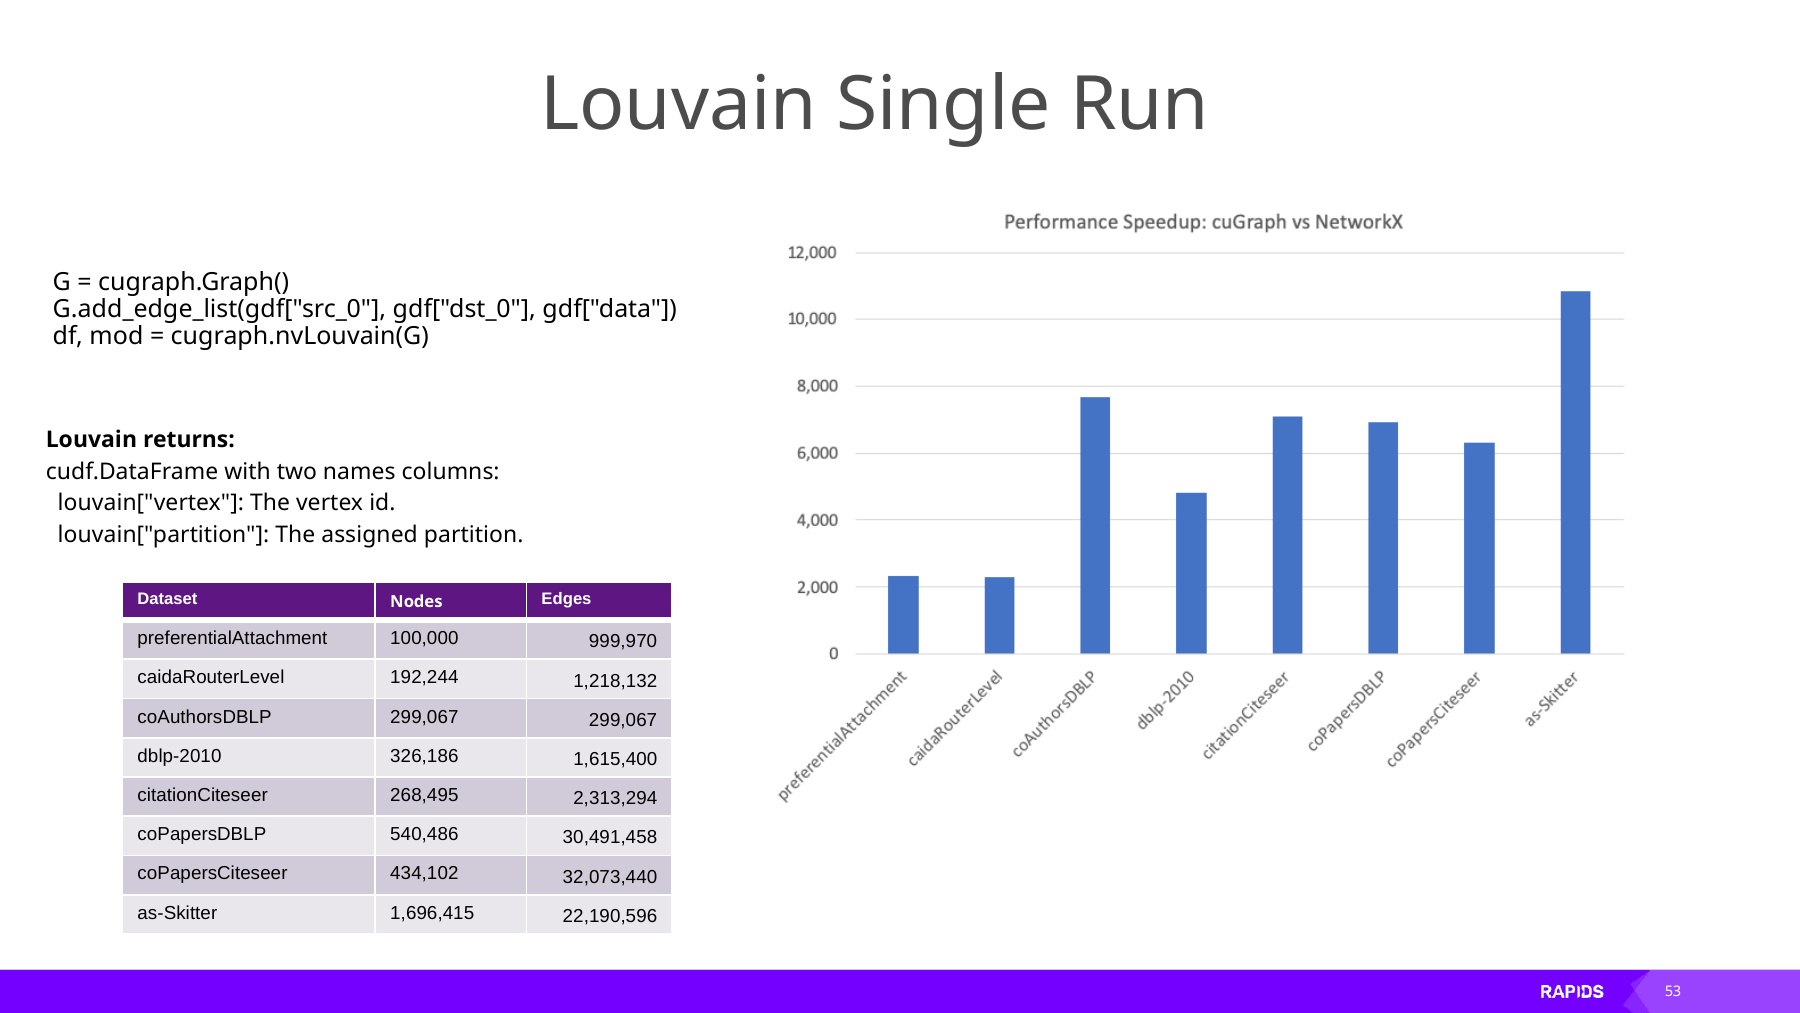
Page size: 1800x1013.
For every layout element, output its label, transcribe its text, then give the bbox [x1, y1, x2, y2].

table_cell 1,615,400 [527, 739, 671, 776]
table_cell 299,067 [527, 699, 671, 737]
table_cell 2,313,294 [527, 778, 671, 815]
table_cell 268,495 [376, 778, 526, 815]
table_cell coAuthorsDBLP [123, 699, 374, 737]
table_cell as-Skitter [123, 896, 374, 933]
table_header Dataset [123, 583, 374, 617]
table_cell 100,000 [376, 623, 526, 658]
title Louvain Single Run [56, 56, 1693, 154]
table_cell 299,067 [376, 699, 526, 737]
table_cell dblp-2010 [123, 739, 374, 776]
table_cell coPapersDBLP [123, 817, 374, 855]
table_cell 192,244 [376, 660, 526, 698]
table_cell preferentialAttachment [123, 623, 374, 658]
table_cell 30,491,458 [527, 817, 671, 855]
picture [0, 0, 1800, 1013]
table_cell coPapersCiteseer [123, 856, 374, 894]
table_cell 1,696,415 [376, 896, 526, 933]
table_cell 540,486 [376, 817, 526, 855]
table_cell citationCiteseer [123, 778, 374, 815]
text_box Louvain returns: cudf.DataFrame with two names columns: louvain["vertex"]: The vertex id. louvain["partition"]: The assigned partition. [30, 405, 600, 515]
table_cell caidaRouterLevel [123, 660, 374, 698]
table_cell 32,073,440 [527, 856, 671, 894]
text_box G = cugraph.Graph() G.add_edge_list(gdf["src_0"], gdf["dst_0"], gdf["data"]) df, mod = cugraph.nvLouvain(G) [37, 253, 767, 406]
table_header Edges [527, 583, 671, 617]
table_header Nodes [376, 583, 526, 617]
table_cell 22,190,596 [527, 896, 671, 933]
table_cell 1,218,132 [527, 660, 671, 698]
table_cell 326,186 [376, 739, 526, 776]
table_cell 434,102 [376, 856, 526, 894]
table_cell 999,970 [527, 623, 671, 658]
